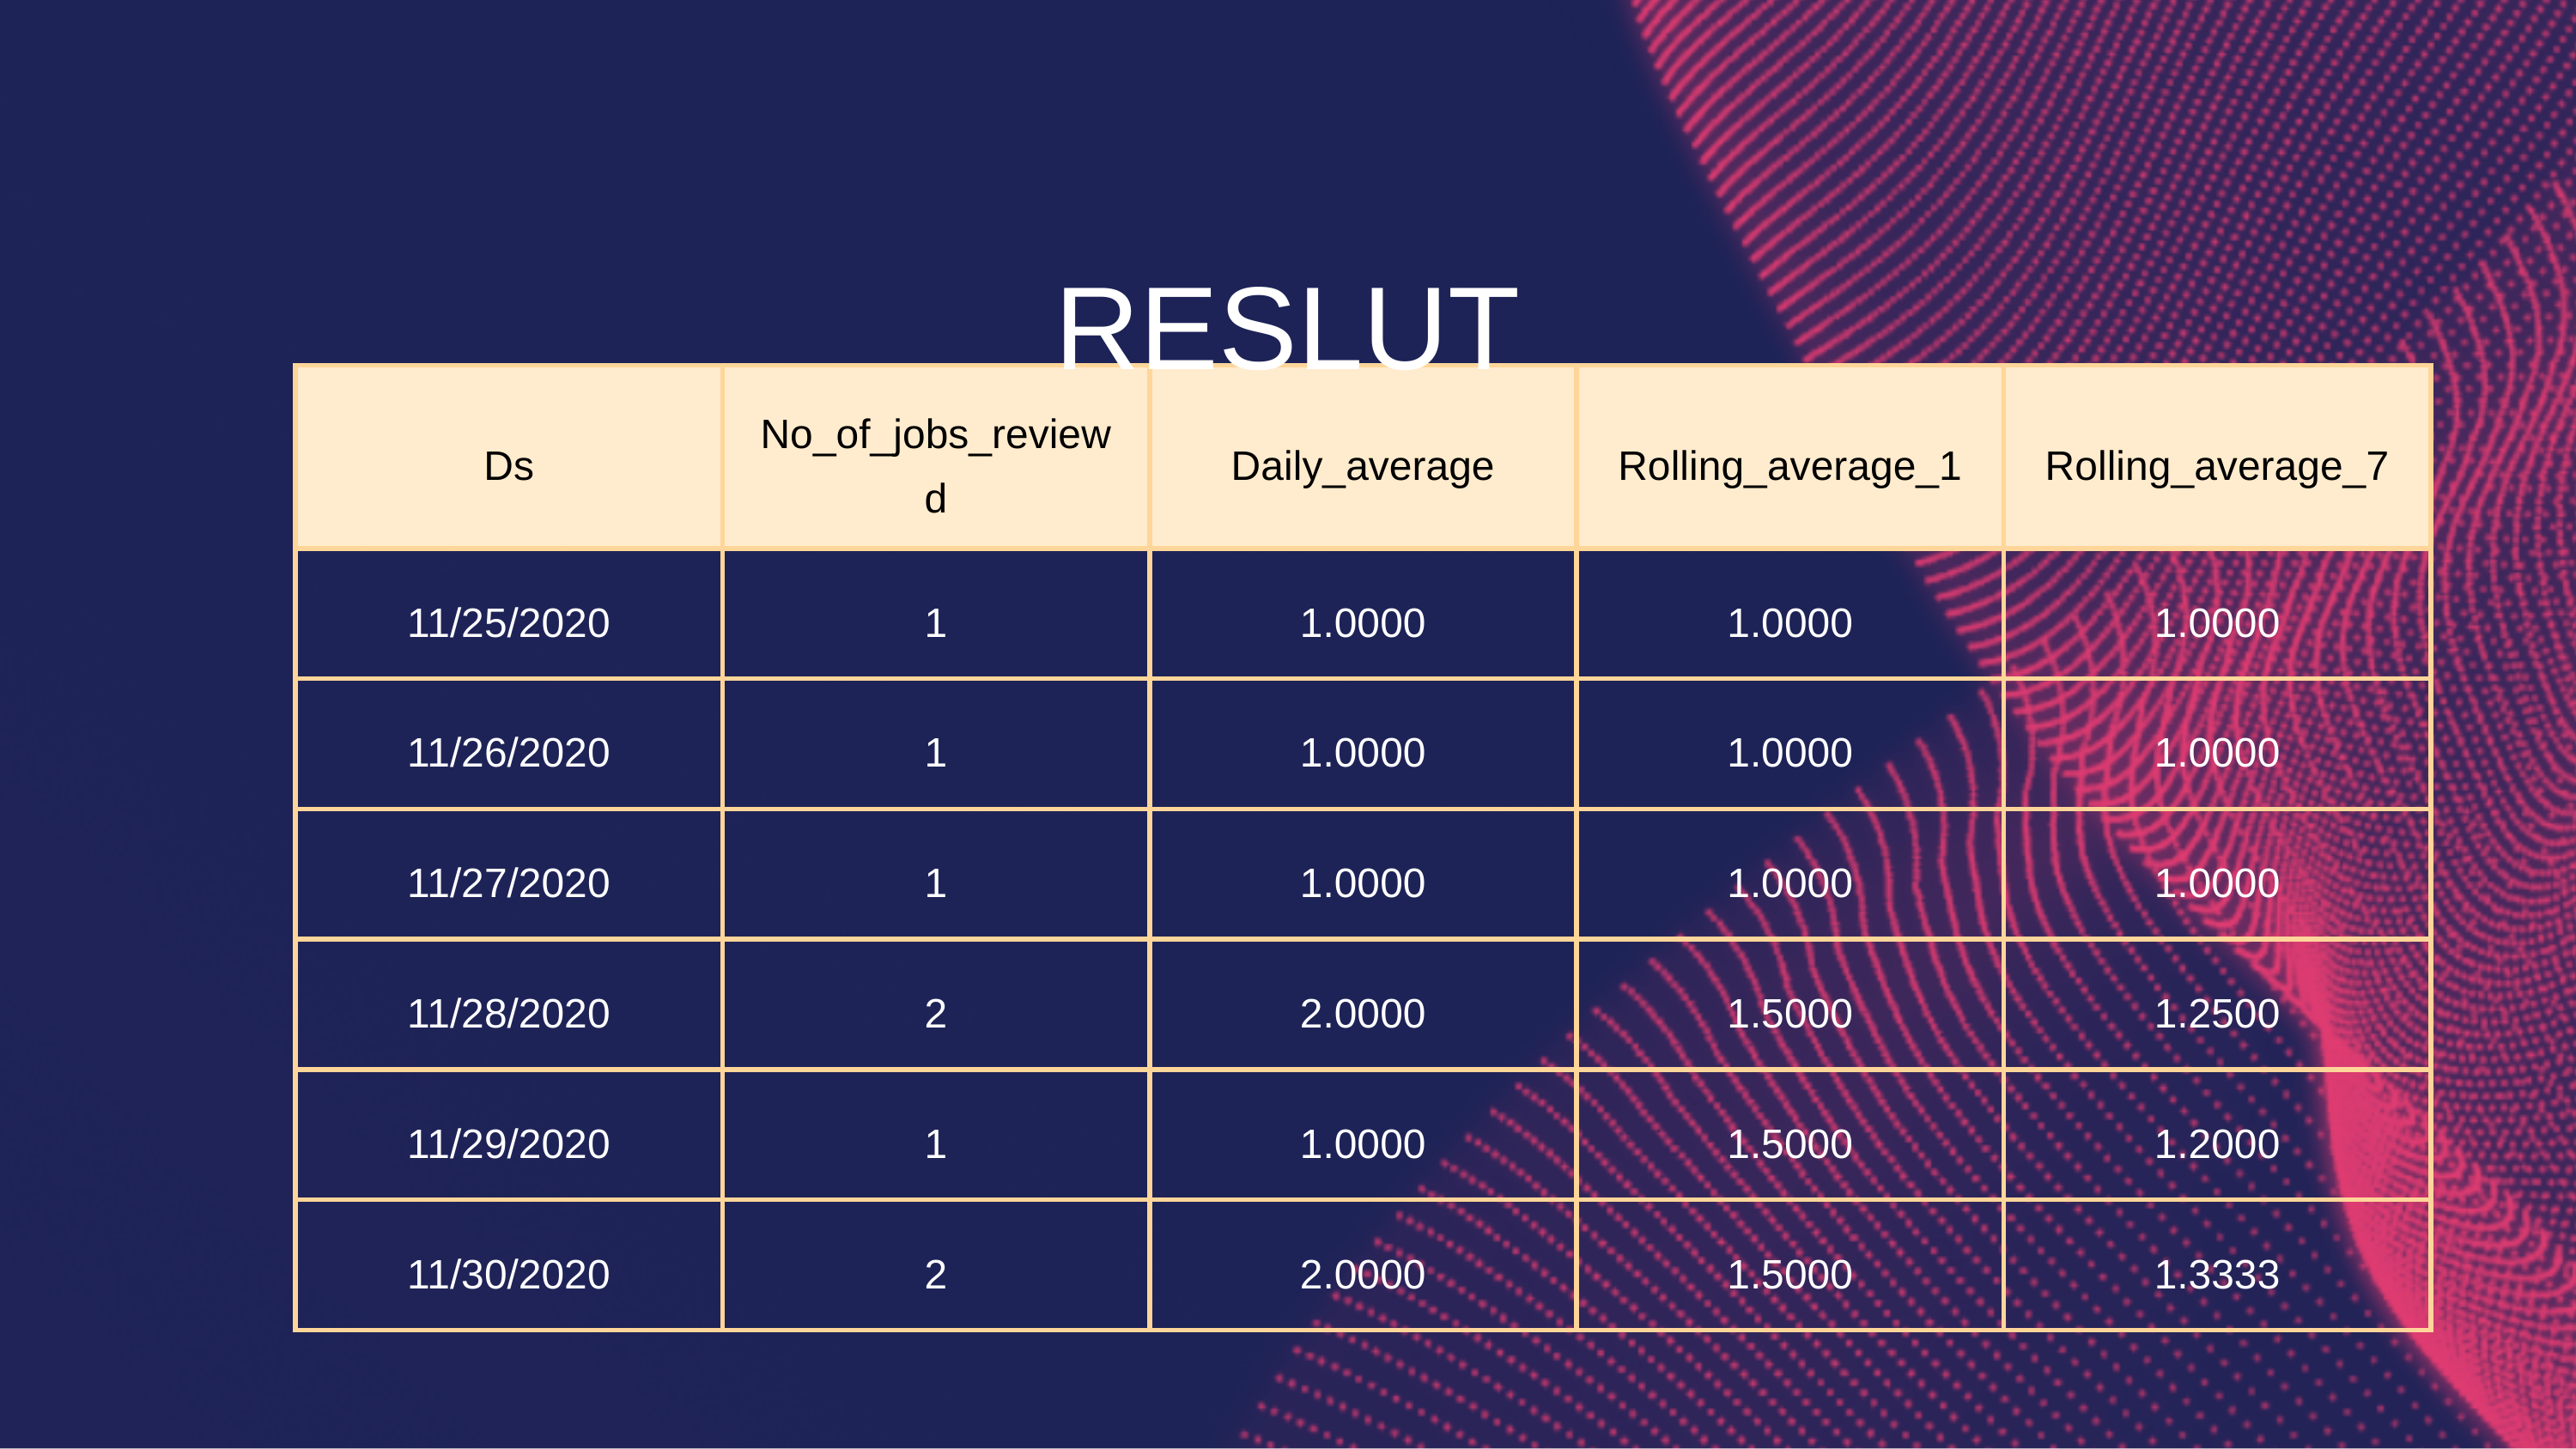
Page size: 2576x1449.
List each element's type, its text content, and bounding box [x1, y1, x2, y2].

table_cell 1.5000 [1579, 1202, 2002, 1328]
table_cell 1.5000 [1579, 942, 2002, 1067]
table_header Daily_average [1152, 393, 1574, 546]
table_cell 11/30/2020 [298, 1202, 720, 1328]
table_header Ds [298, 367, 720, 546]
table_cell 1.0000 [2006, 811, 2428, 937]
table_cell 2.0000 [1152, 942, 1574, 1067]
table_cell 1.0000 [1579, 811, 2002, 937]
table_cell 1.0000 [1152, 1072, 1574, 1197]
table_cell 1 [725, 681, 1147, 807]
table_cell 1 [725, 551, 1147, 676]
table_header No_of_jobs_reviewd [725, 393, 1147, 546]
table_cell 11/27/2020 [298, 811, 720, 937]
table_cell 11/26/2020 [298, 681, 720, 807]
table_cell 2 [725, 942, 1147, 1067]
table_header Rolling_average_7 [2006, 367, 2428, 546]
table_cell 1.0000 [1579, 681, 2002, 807]
table_cell 1.0000 [2006, 551, 2428, 676]
table_cell 1.3333 [2006, 1202, 2428, 1328]
table_cell 1 [725, 1072, 1147, 1197]
text_box RESLUT [482, 223, 2094, 393]
table_cell 1.2500 [2006, 942, 2428, 1067]
table_cell 2 [725, 1202, 1147, 1328]
text_box [0, 0, 2576, 1449]
table_cell 11/29/2020 [298, 1072, 720, 1197]
table_cell 1.0000 [1152, 681, 1574, 807]
table_cell 1.0000 [1579, 551, 2002, 676]
table_cell 1.2000 [2006, 1072, 2428, 1197]
table_cell 1.0000 [1152, 811, 1574, 937]
table_cell 1.0000 [2006, 681, 2428, 807]
table_cell 11/28/2020 [298, 942, 720, 1067]
table_cell 2.0000 [1152, 1202, 1574, 1328]
table_cell 1.0000 [1152, 551, 1574, 676]
table_cell 1.5000 [1579, 1072, 2002, 1197]
table_cell 11/25/2020 [298, 551, 720, 676]
table_cell 1 [725, 811, 1147, 937]
table_header Rolling_average_1 [1579, 393, 2002, 546]
